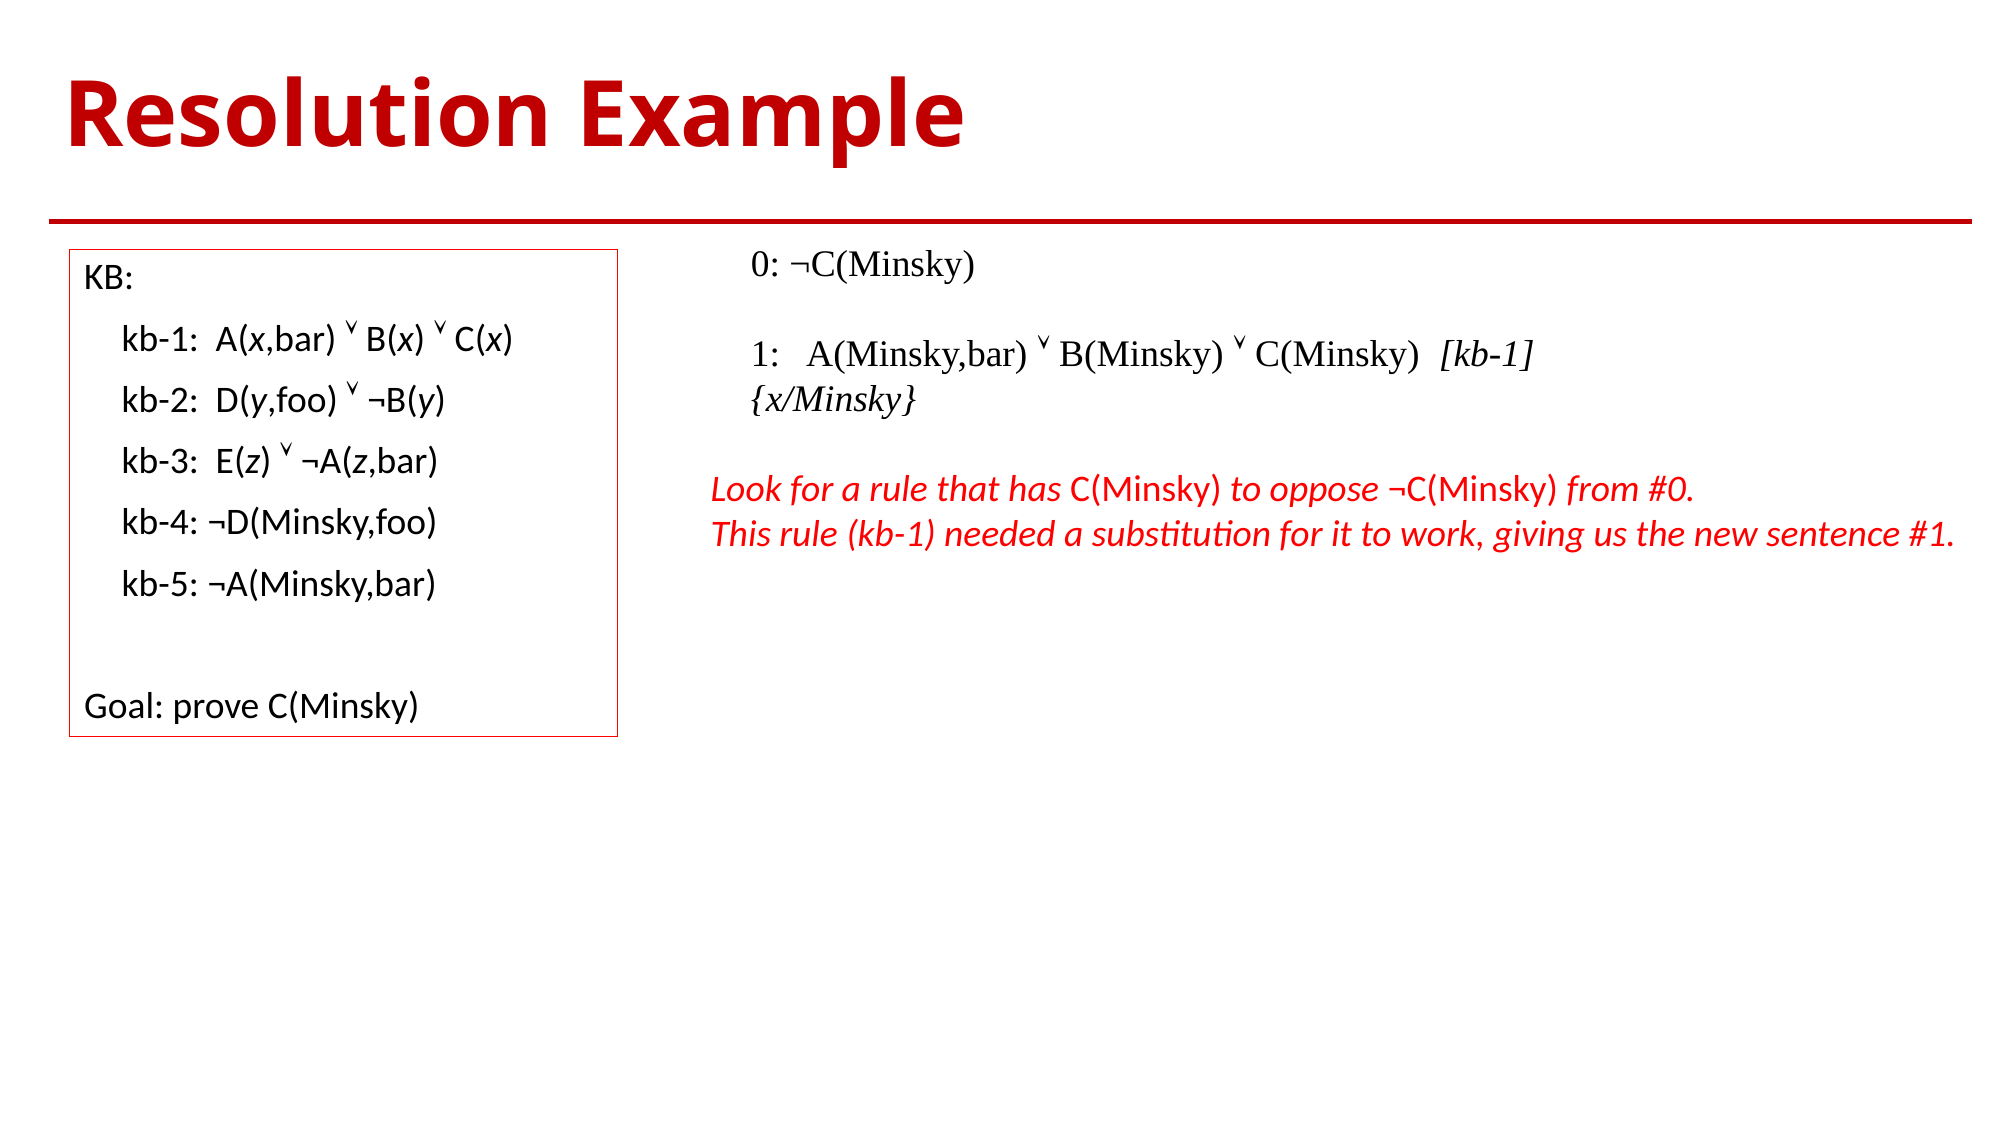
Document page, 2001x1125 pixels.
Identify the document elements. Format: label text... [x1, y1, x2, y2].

text_box 0: ¬C(Minsky) 1: A(Minsky,bar)  B(Minsky)  C(Minsky) [kb-1] {x/Minsky} [736, 231, 1811, 456]
text_box Look for a rule that has C(Minsky) to oppose ¬C(Minsky) from #0. This rule (kb-1) needed a substitution for it to work, giving us the new sentence #1. [695, 456, 1983, 562]
list KB: kb-1: A(x,bar)  B(x)  C(x) kb-2: D(y,foo)  ¬B(y) kb-3: E(z)  ¬A(z,bar) kb-4: ¬D(Minsky,foo) kb-5: ¬A(Minsky,bar) Goal: prove C(Minsky) [69, 249, 618, 737]
title Resolution Example [48, 41, 1972, 192]
